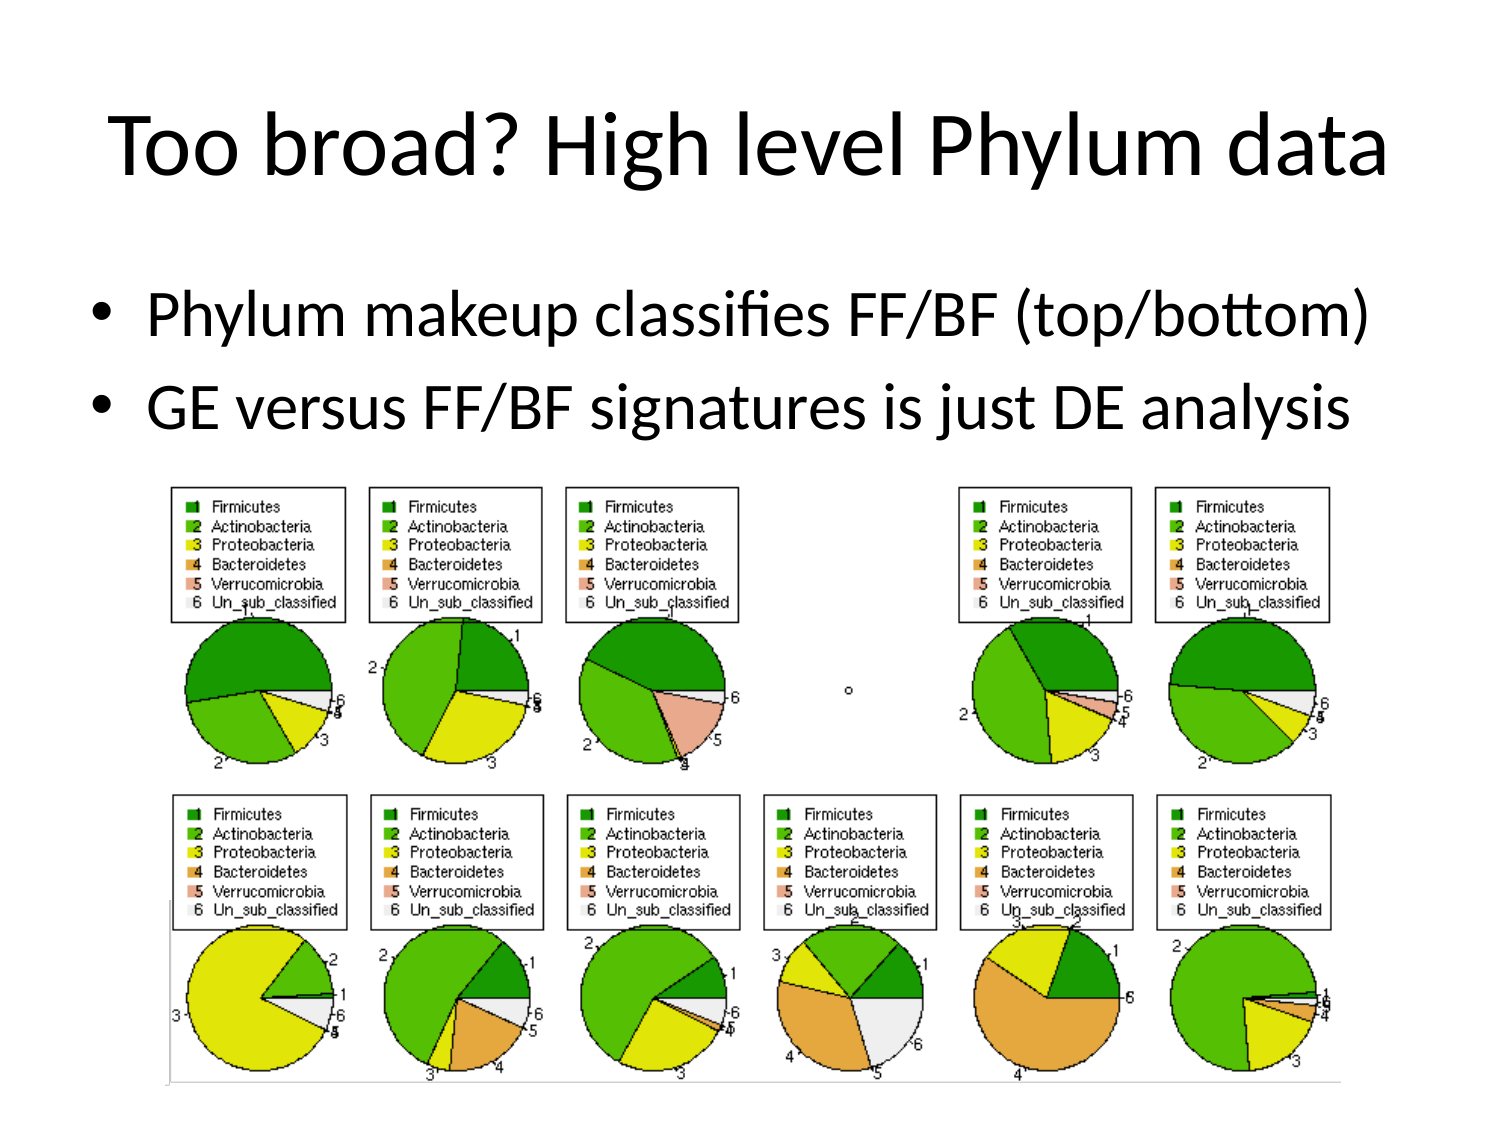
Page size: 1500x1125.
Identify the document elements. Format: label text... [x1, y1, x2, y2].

title Too broad? High level Phylum data [75, 45, 1425, 233]
picture [164, 475, 1341, 1125]
list Phylum makeup classifies FF/BF (top/bottom) GE versus FF/BF signatures is just DE analysis [75, 262, 1425, 1005]
